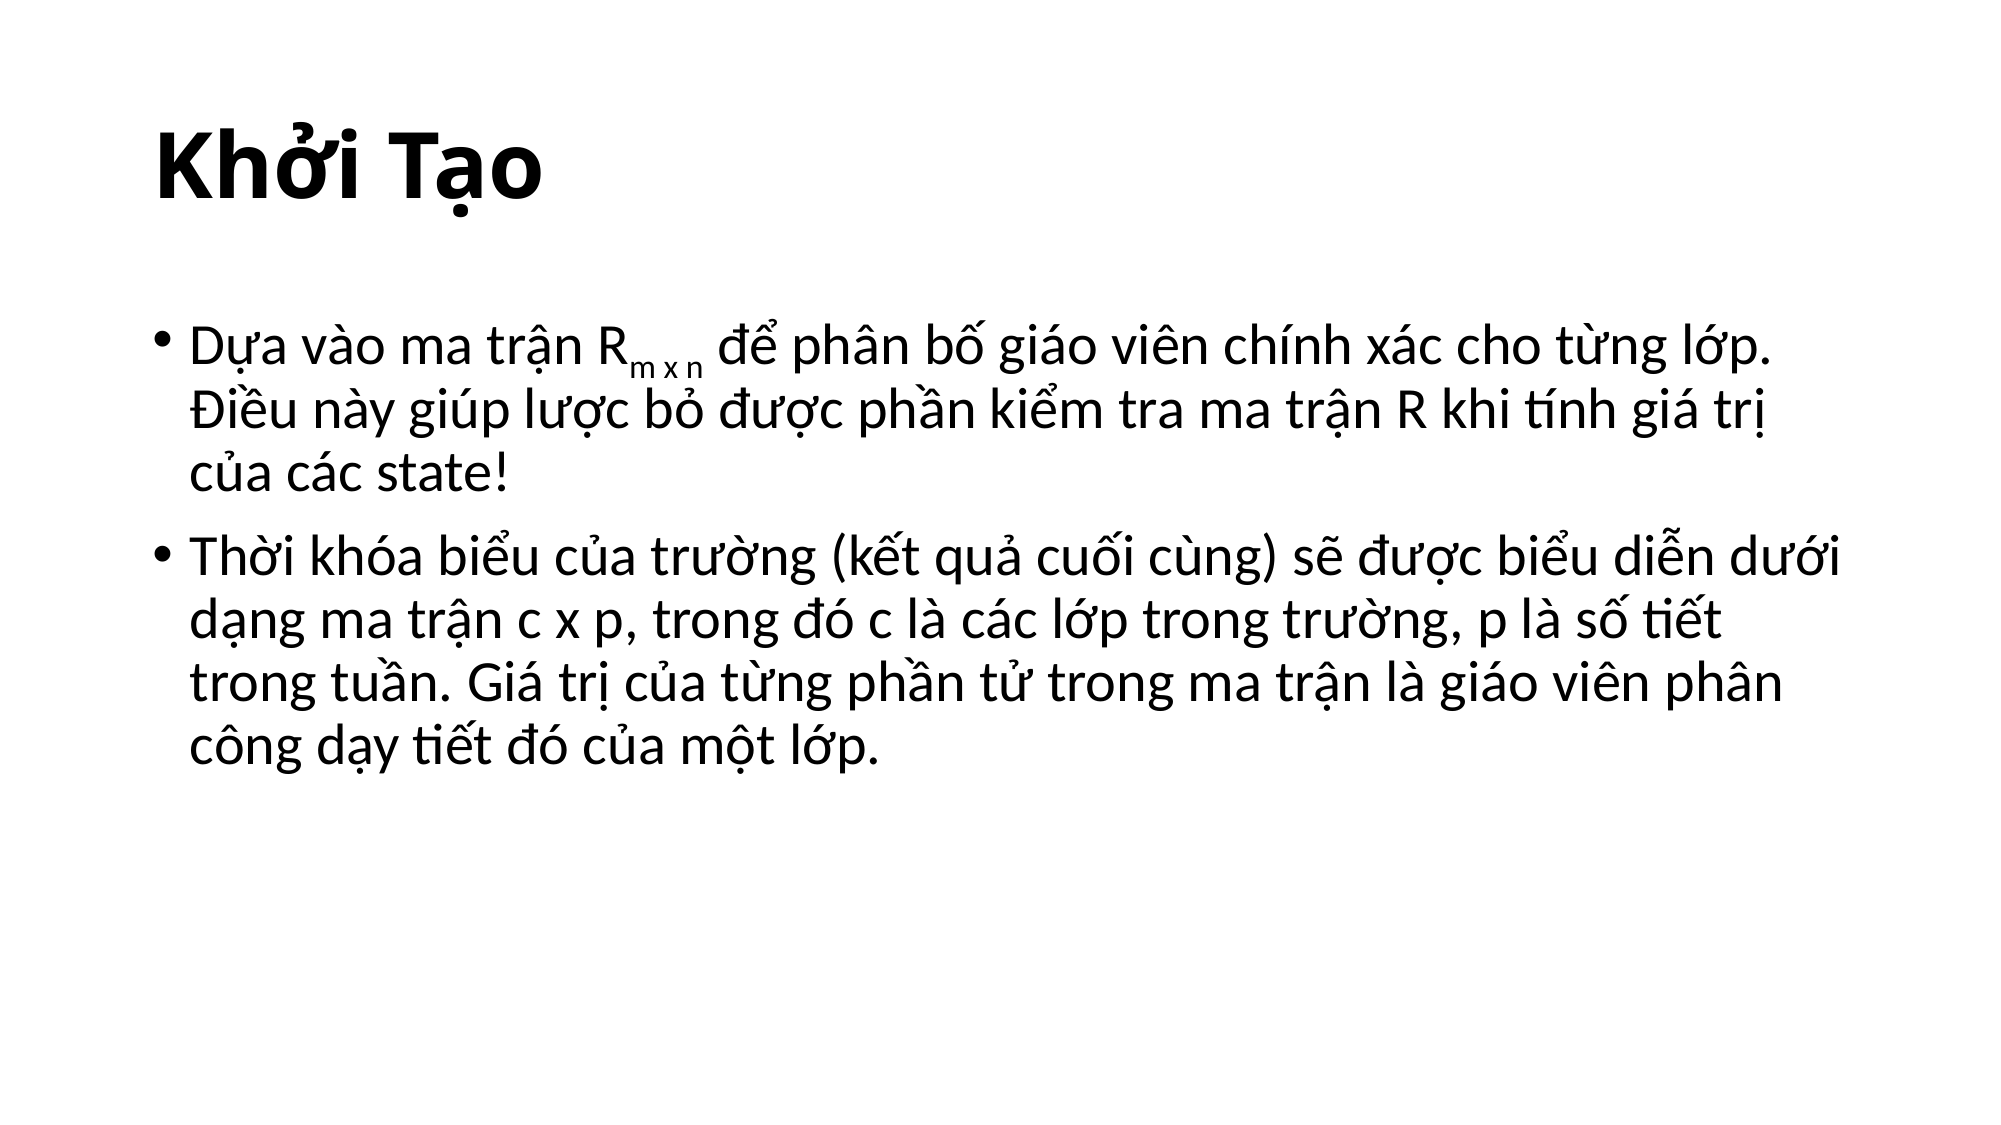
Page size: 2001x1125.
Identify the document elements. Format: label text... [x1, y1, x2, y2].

title Khởi Tạo [137, 59, 1863, 278]
list Dựa vào ma trận Rm x n để phân bố giáo viên chính xác cho từng lớp. Điều này giúp lược bỏ được phần kiểm tra ma trận R khi tính giá trị của các state! Thời khóa biểu của trường (kết quả cuối cùng) sẽ được biểu diễn dưới dạng ma trận c x p, trong đó c là các lớp trong trường, p là số tiết trong tuần. Giá trị của từng phần tử trong ma trận là giáo viên phân công dạy tiết đó của một lớp. [137, 299, 1863, 1014]
